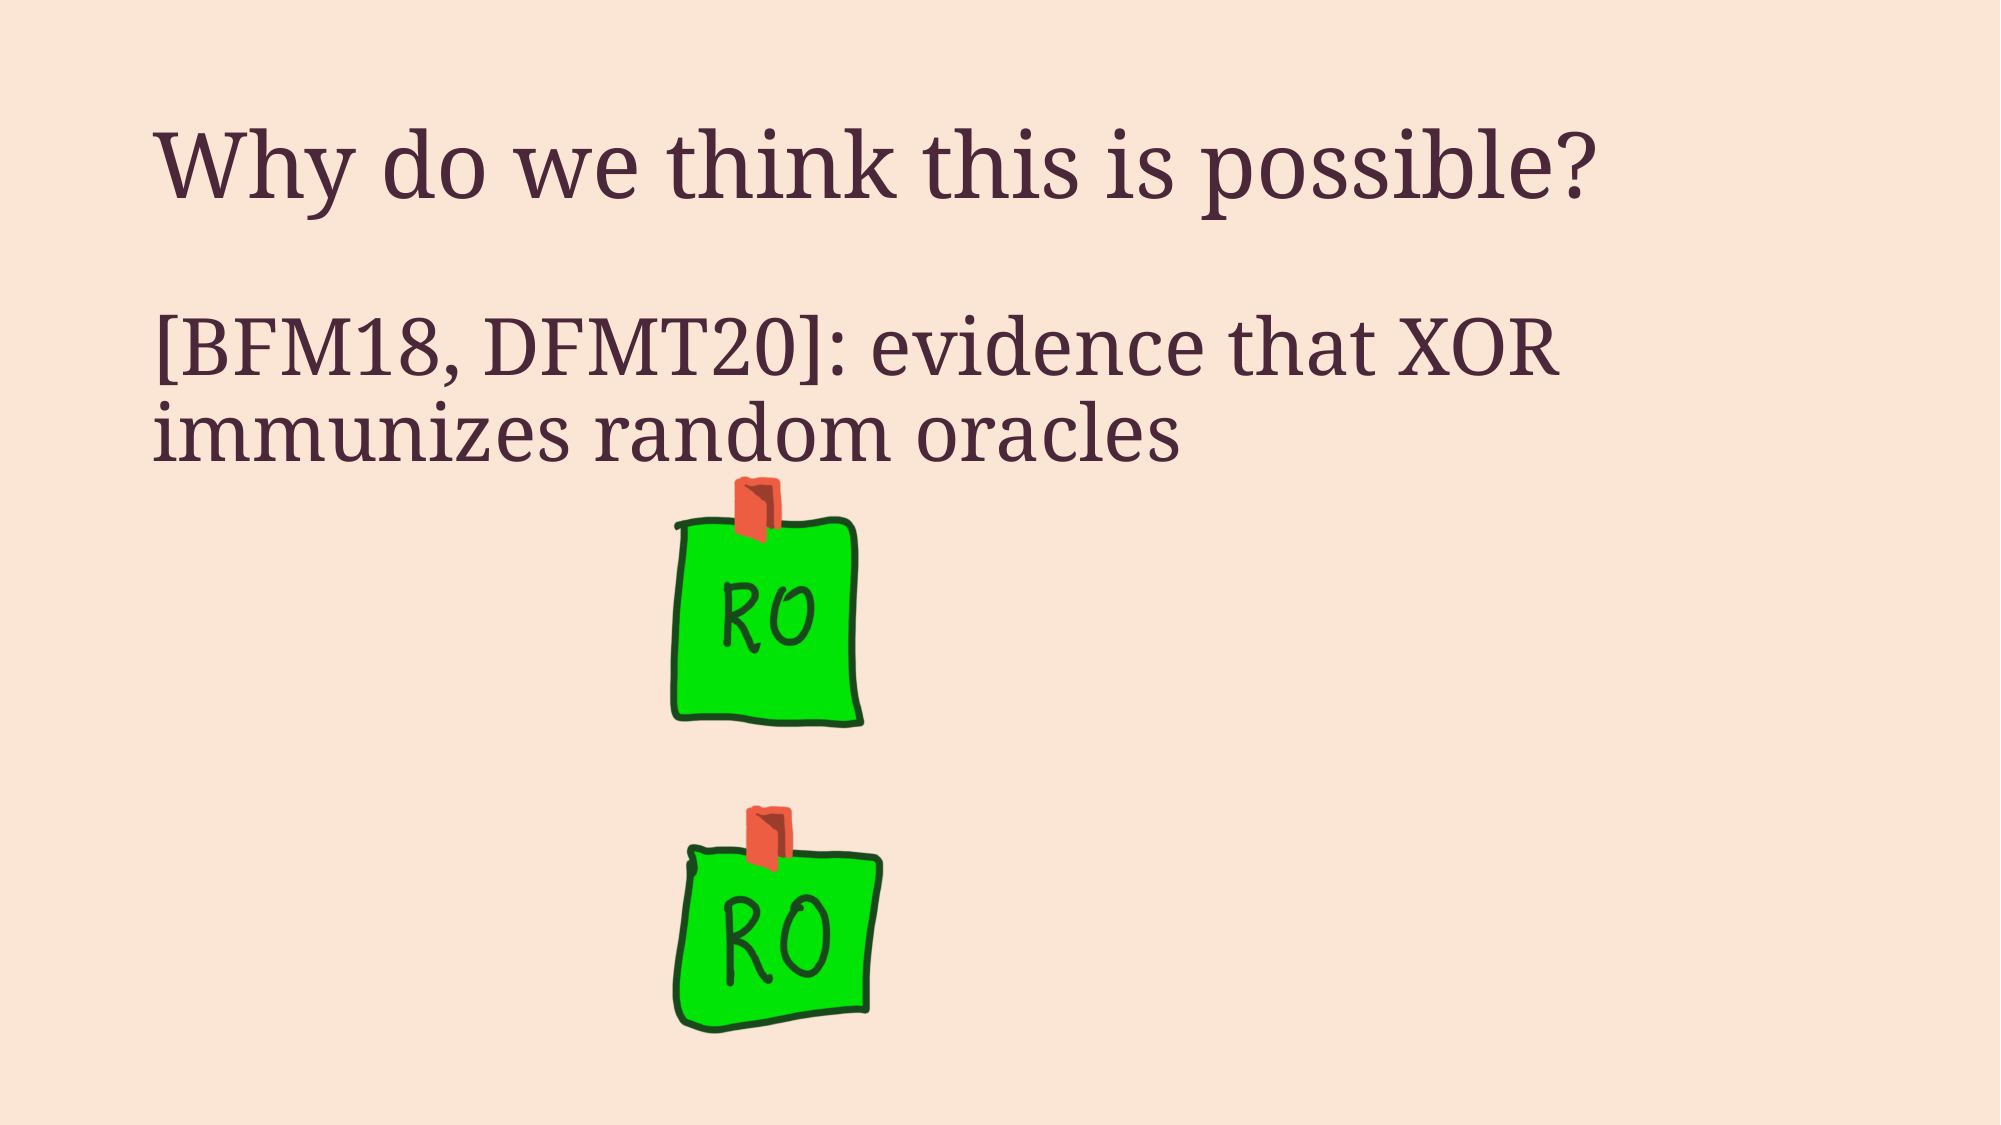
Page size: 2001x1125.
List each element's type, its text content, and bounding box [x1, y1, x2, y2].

title Why do we think this is possible? [137, 59, 1863, 278]
text_box [BFM18, DFMT20]: evidence that XOR immunizes random oracles [137, 299, 1863, 1014]
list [523, 391, 1476, 1106]
